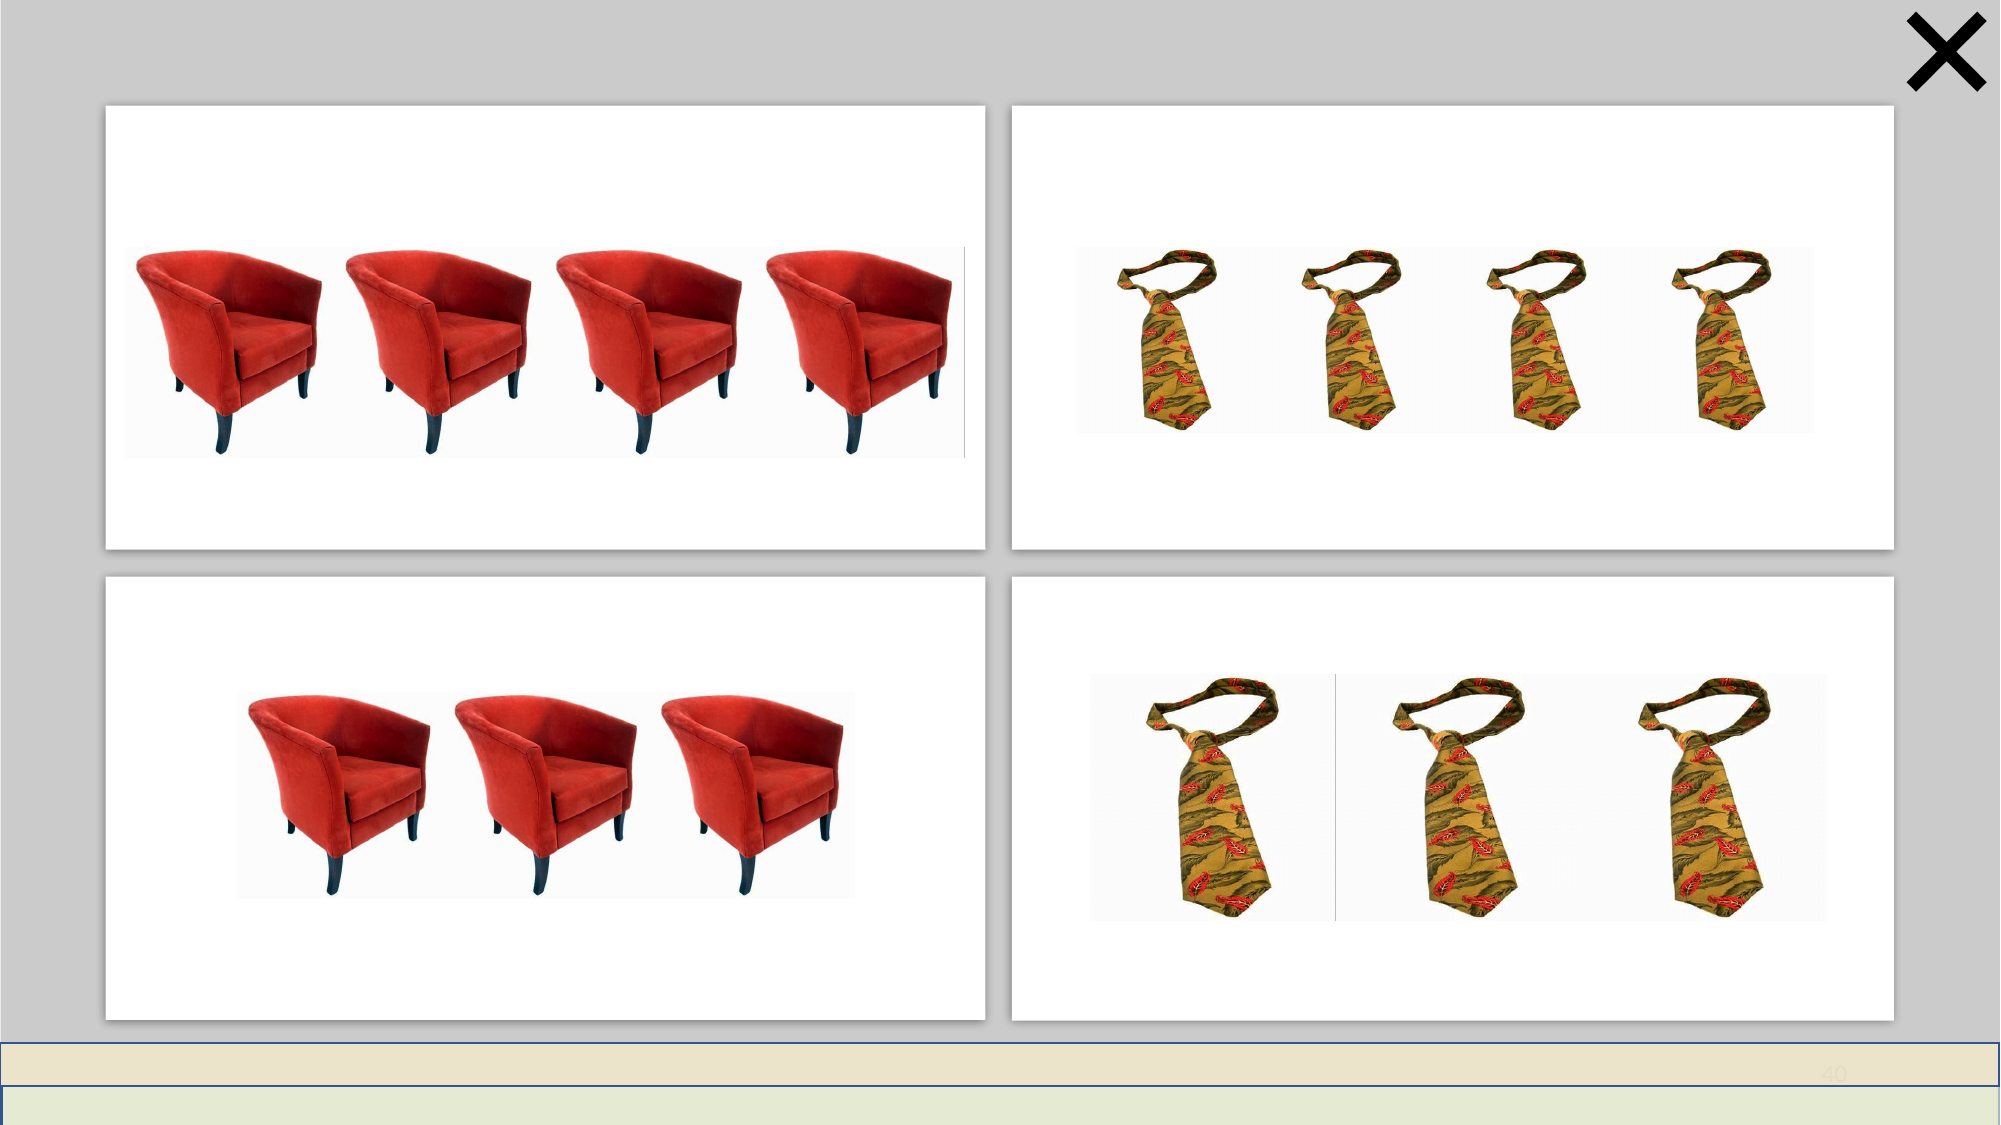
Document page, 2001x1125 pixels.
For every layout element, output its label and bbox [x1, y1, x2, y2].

text_box [0, 1042, 2000, 1085]
text_box [1011, 104, 1895, 551]
picture [1076, 247, 1816, 433]
text_box [0, 1085, 2000, 1125]
picture [125, 247, 966, 458]
text_box [104, 576, 986, 1021]
text_box [0, 0, 2000, 1042]
text_box [1011, 576, 1895, 1022]
picture [1892, 0, 2000, 106]
picture [1090, 674, 1827, 921]
text_box [104, 104, 986, 551]
picture [236, 691, 855, 899]
